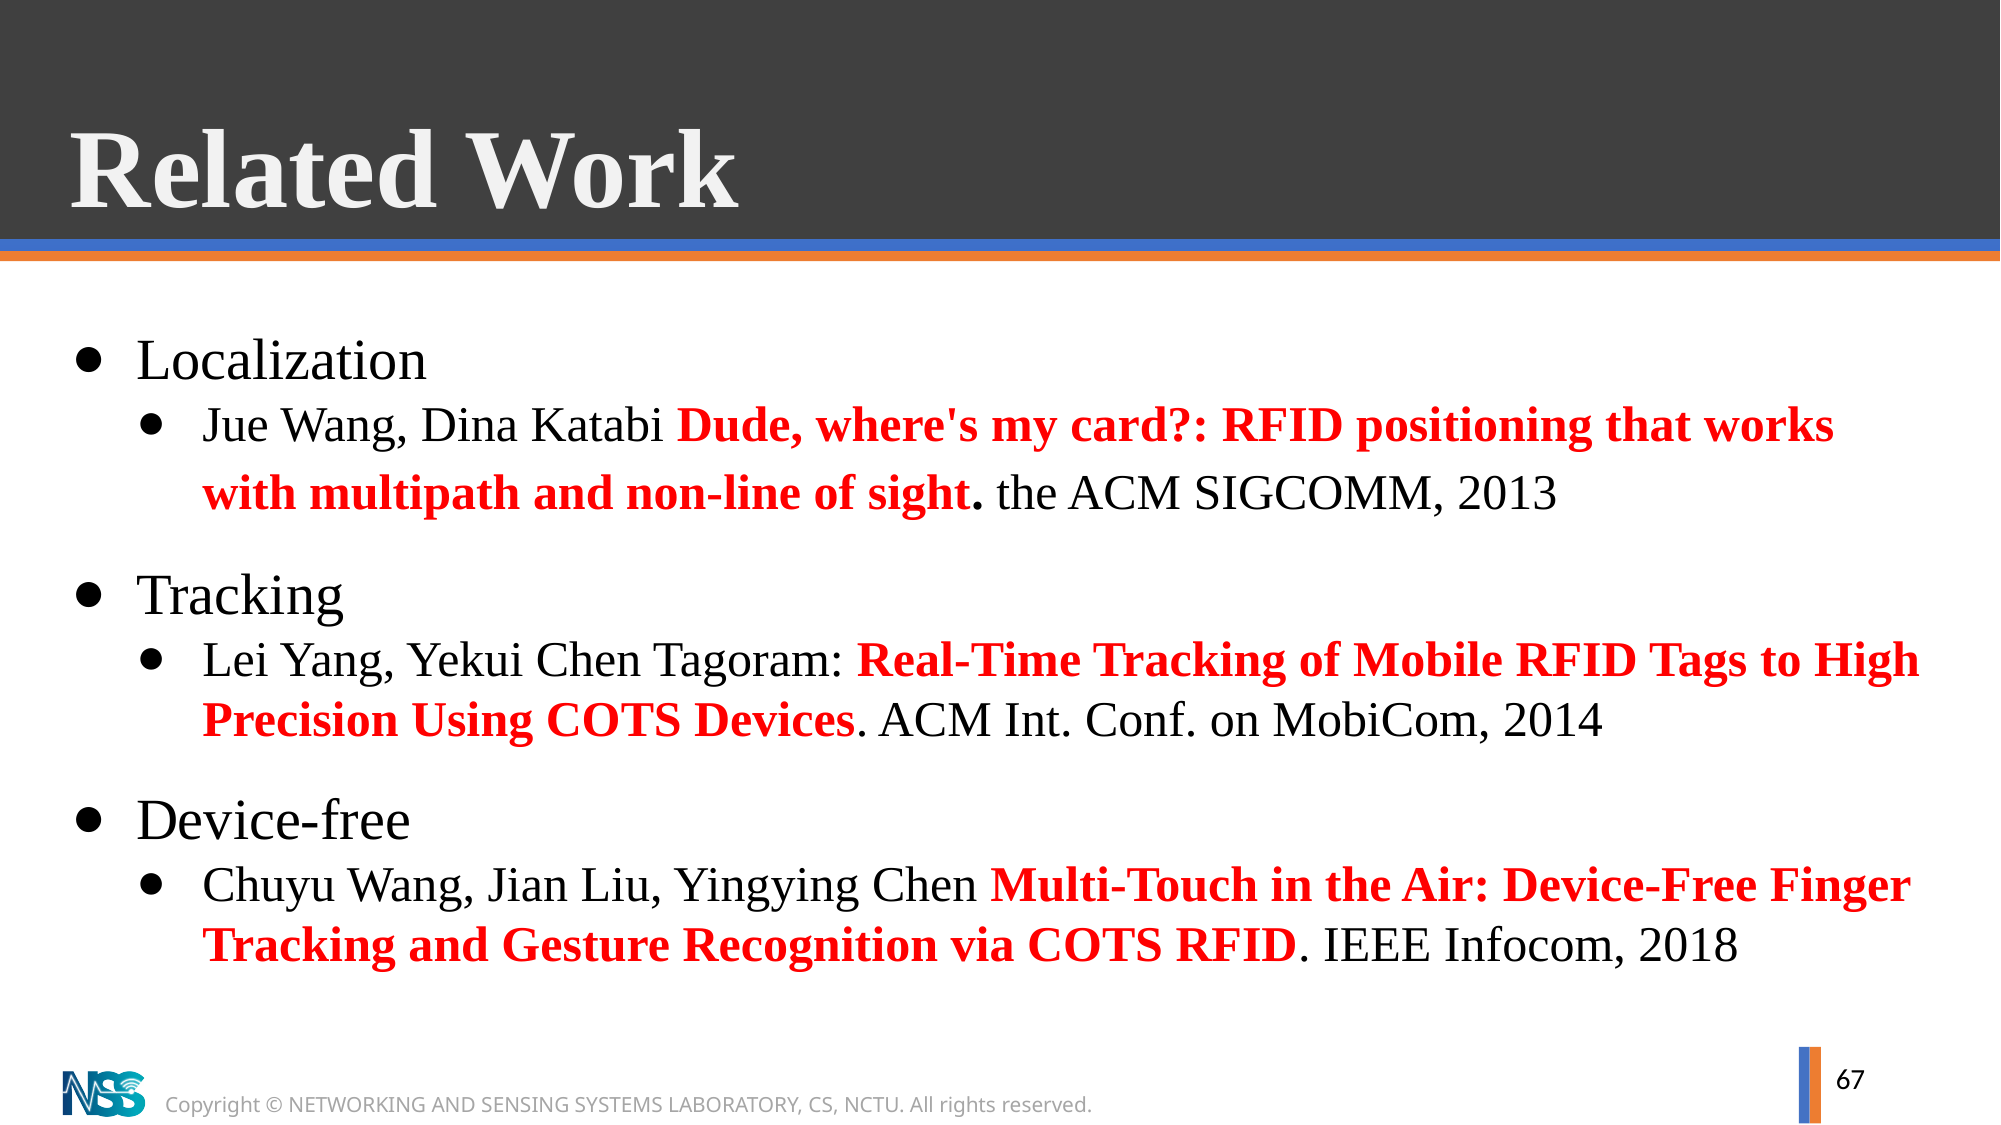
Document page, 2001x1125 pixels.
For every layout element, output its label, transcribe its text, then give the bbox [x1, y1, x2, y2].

list Localization Jue Wang, Dina Katabi Dude, where's my card?: RFID positioning that works with multipath and non-line of sight. the ACM SIGCOMM, 2013 Tracking Lei Yang, Yekui Chen Tagoram: Real-Time Tracking of Mobile RFID Tags to High Precision Using COTS Devices. ACM Int. Conf. on MobiCom, 2014 Device-free Chuyu Wang, Jian Liu, Yingying Chen Multi-Touch in the Air: Device-Free Finger Tracking and Gesture Recognition via COTS RFID. IEEE Infocom, 2018 [55, 278, 1945, 1036]
title Related Work [55, 56, 1945, 240]
slide_number 67 [1821, 1046, 1945, 1107]
picture [55, 1067, 151, 1125]
